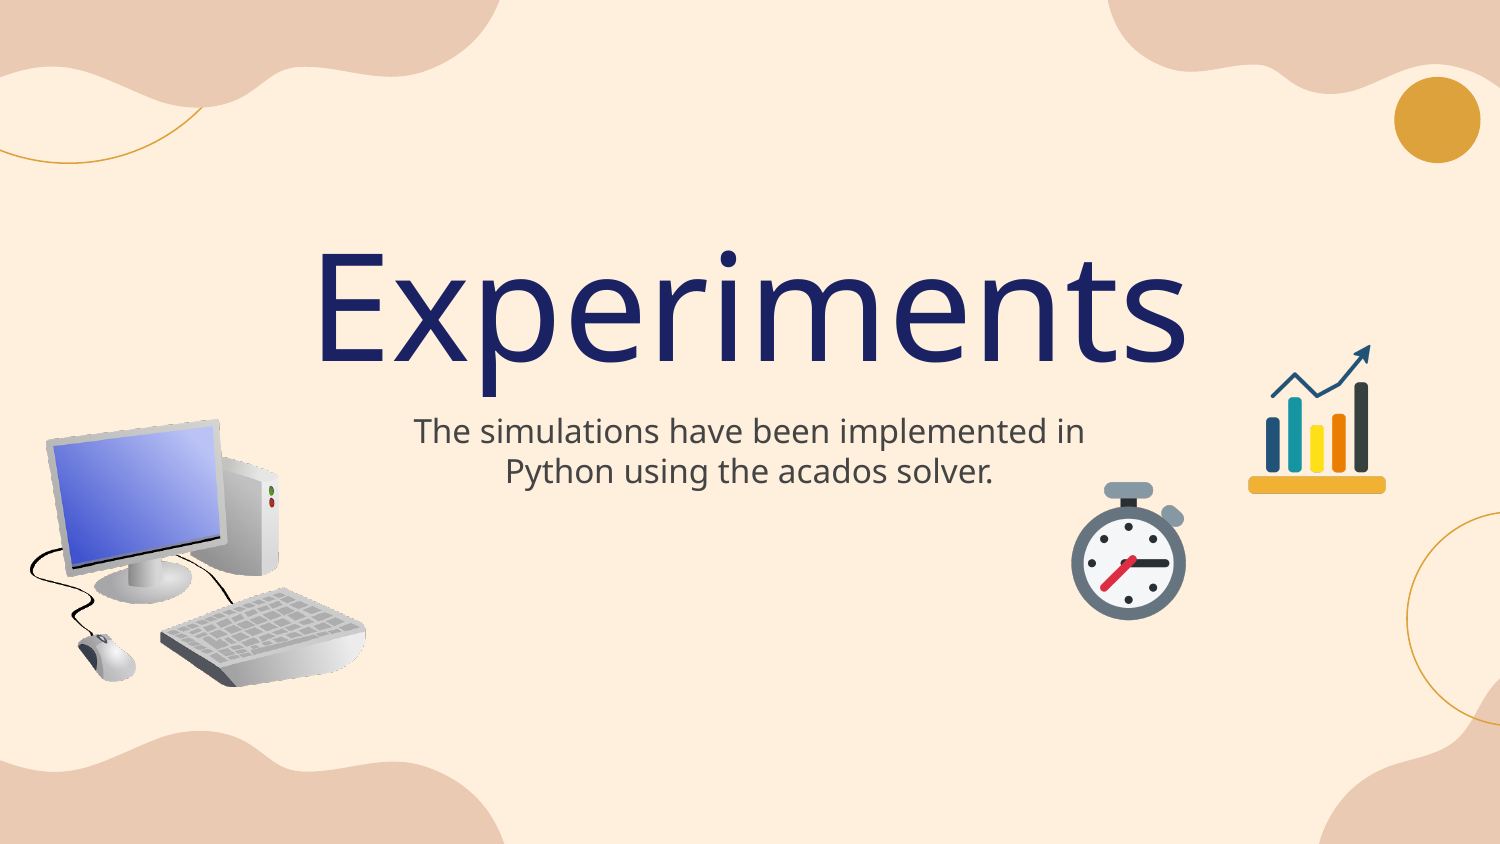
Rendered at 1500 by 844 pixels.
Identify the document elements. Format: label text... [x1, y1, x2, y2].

subtitle The simulations have been implemented in Python using the acados solver. [371, 405, 1129, 496]
picture [25, 414, 372, 689]
title Experiments [183, 131, 1317, 407]
picture [1247, 343, 1387, 496]
picture [1055, 478, 1202, 625]
